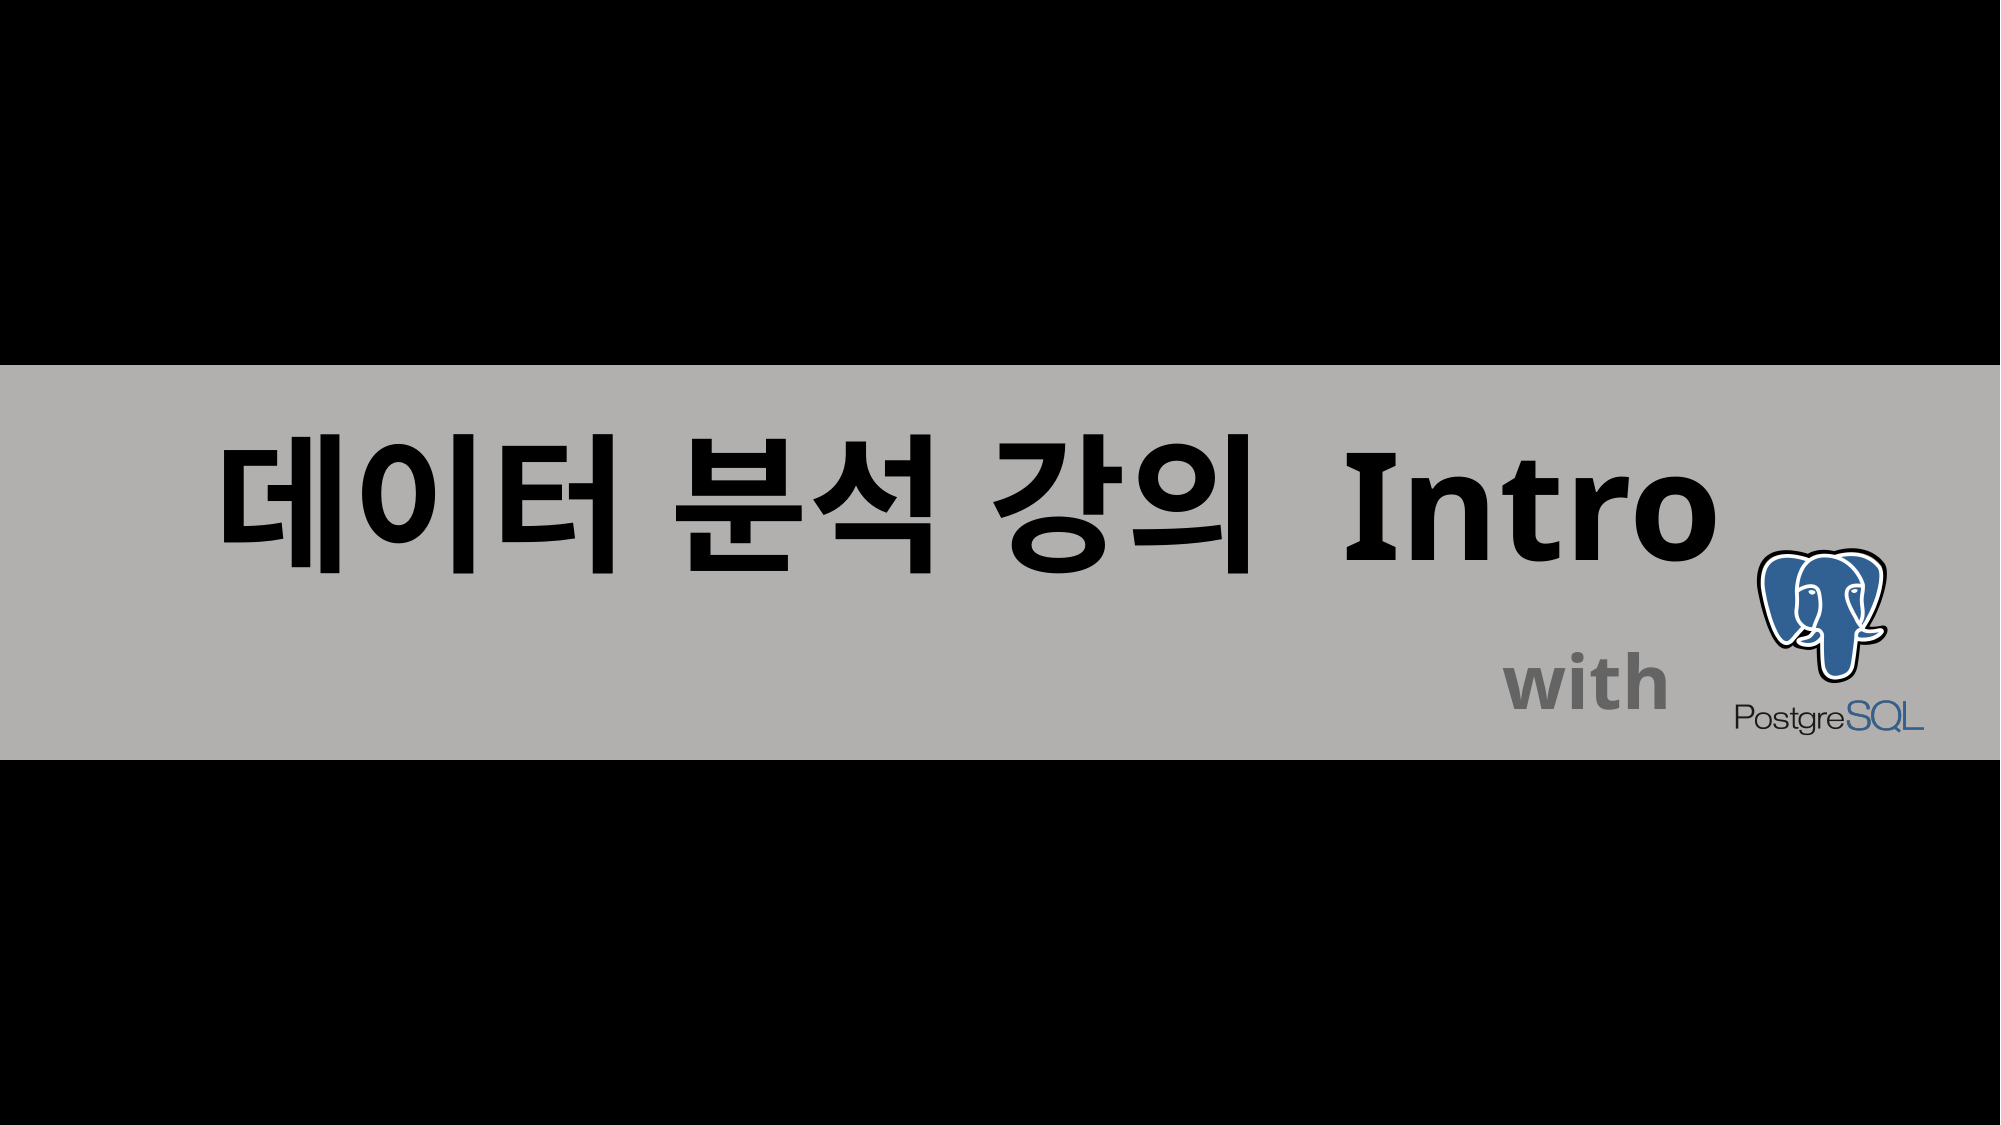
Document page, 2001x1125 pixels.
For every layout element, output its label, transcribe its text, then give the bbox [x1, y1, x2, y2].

text_box [0, 364, 2000, 761]
picture [1717, 516, 1937, 760]
text_box 데이터 분석 강의 Intro [199, 402, 1737, 598]
text_box with [1487, 626, 1717, 732]
